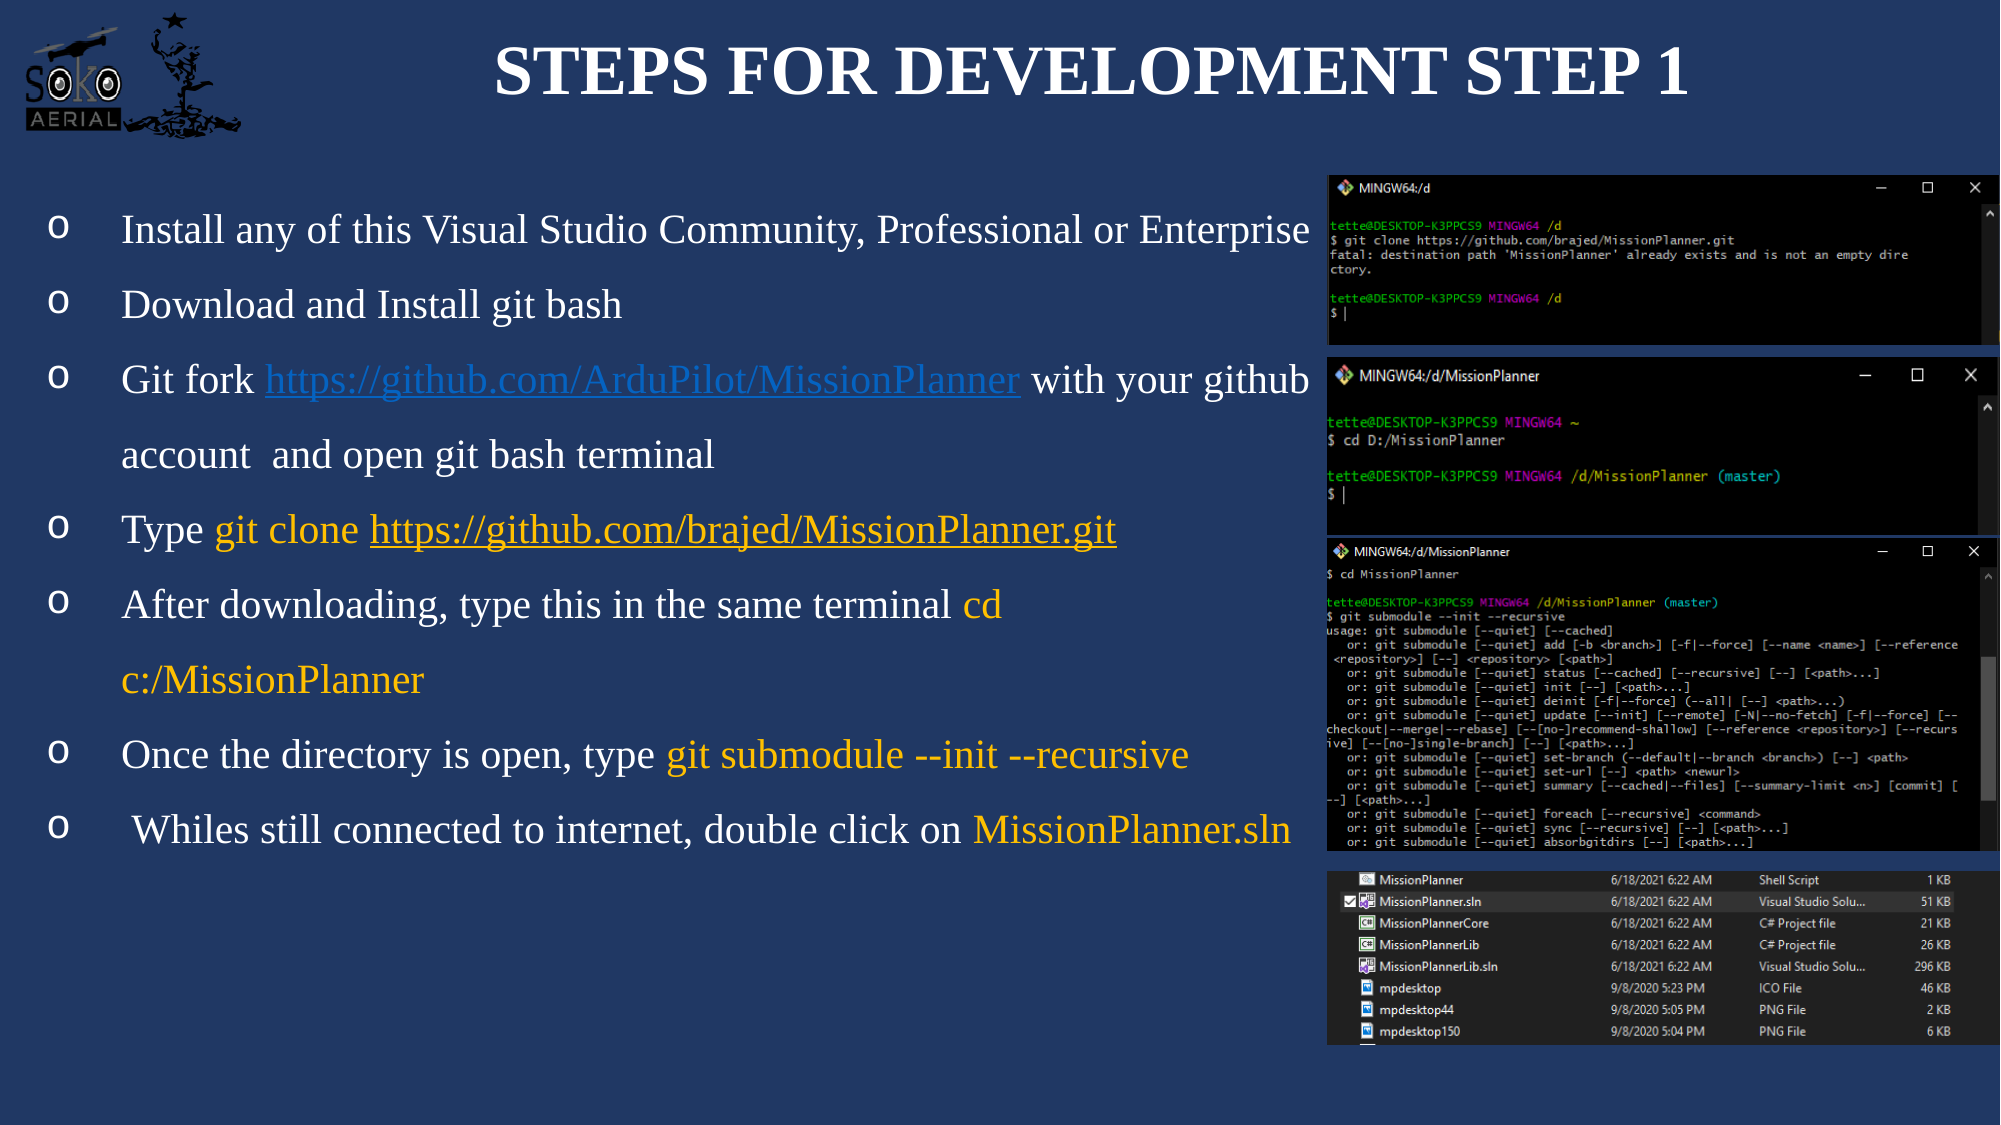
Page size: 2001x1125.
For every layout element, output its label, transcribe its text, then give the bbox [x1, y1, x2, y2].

picture [1326, 357, 2000, 536]
title STEPS FOR DEVELOPMENT STEP 1 [391, 25, 1794, 118]
picture [1326, 871, 2000, 1045]
text_box Install any of this Visual Studio Community, Professional or Enterprise Download and Install git bash Git fork https://github.com/ArduPilot/MissionPlanner with your github account and open git bash terminal Type git clone https://github.com/brajed/MissionPlanner.git After downloading, type this in the same terminal cd c:/MissionPlanner Once the directory is open, type git submodule --init --recursive Whiles still connected to internet, double click on MissionPlanner.sln [31, 169, 1328, 935]
picture [1326, 538, 2000, 851]
picture [1326, 175, 2000, 345]
picture [20, 12, 241, 139]
